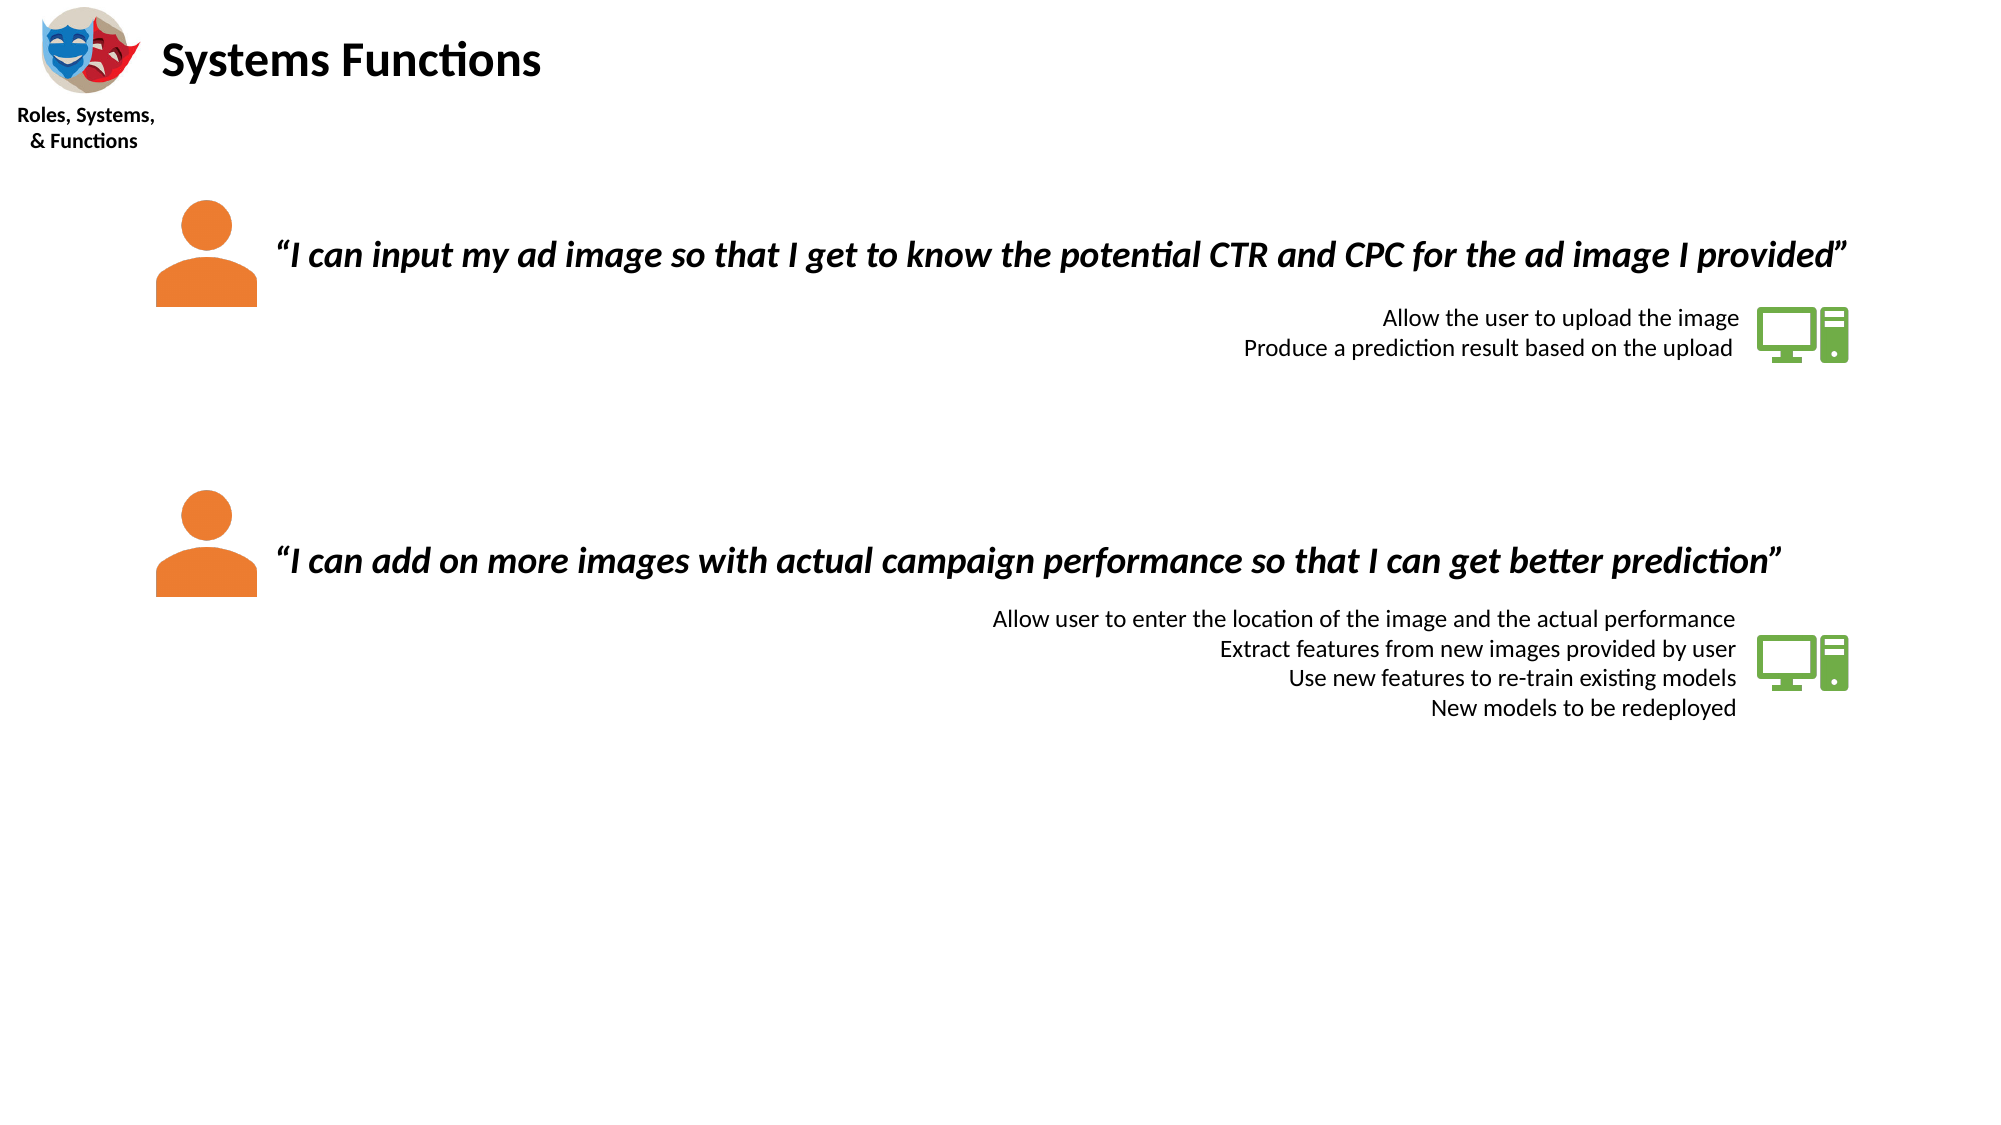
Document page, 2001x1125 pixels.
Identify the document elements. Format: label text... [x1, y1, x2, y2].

text_box Systems Functions [174, 18, 925, 94]
text_box “I can input my ad image so that I get to know the potential CTR and CPC for the ad image I provided” [282, 222, 1893, 283]
text_box “I can add on more images with actual campaign performance so that I can get better prediction” [282, 528, 1850, 589]
picture [1755, 615, 1850, 711]
text_box Allow the user to upload the image Produce a prediction result based on the upload [1034, 294, 1755, 369]
picture [1755, 287, 1850, 383]
picture [131, 178, 282, 329]
text_box Allow user to enter the location of the image and the actual performance Extract features from new images provided by user Use new features to re-train existing models New models to be redeployed [977, 594, 1753, 730]
picture [131, 468, 282, 619]
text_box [0, 7, 174, 162]
